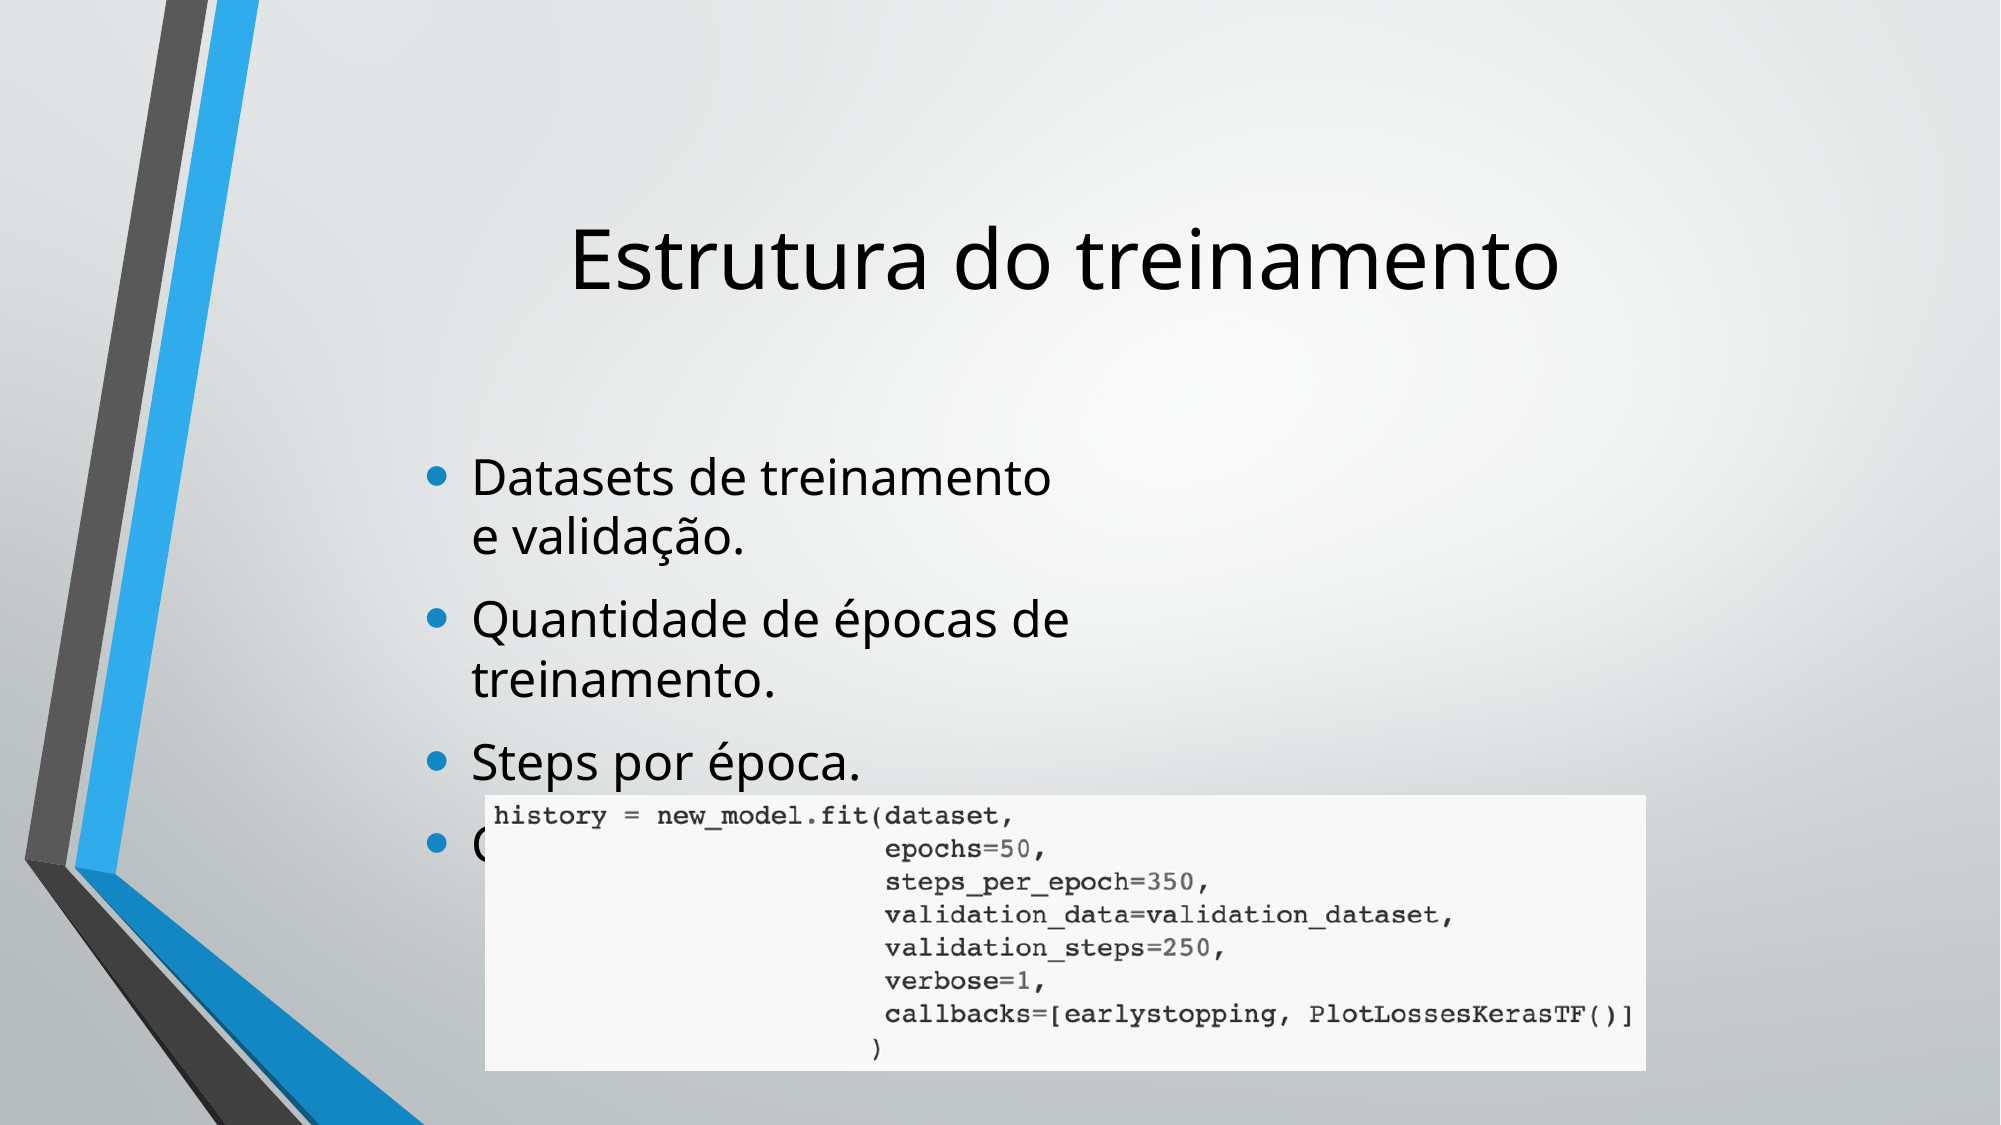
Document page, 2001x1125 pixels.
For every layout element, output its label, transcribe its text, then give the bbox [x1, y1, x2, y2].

title Estrutura do treinamento [243, 112, 1887, 400]
list Datasets de treinamento e validação. Quantidade de épocas de treinamento. Steps por época. Callbacks previamente definidos. [409, 437, 1310, 950]
picture [484, 794, 1646, 1071]
